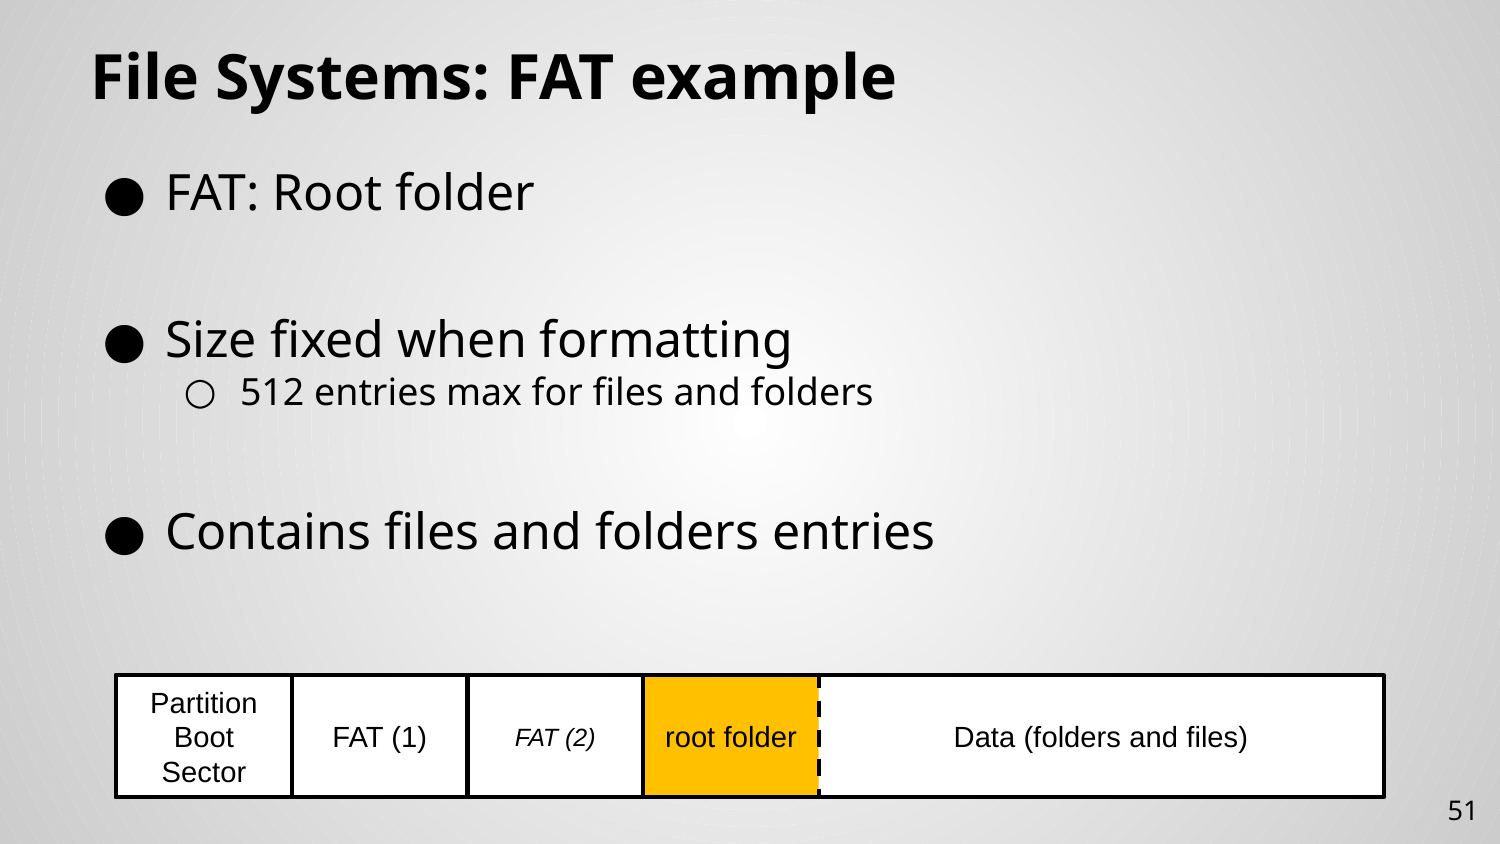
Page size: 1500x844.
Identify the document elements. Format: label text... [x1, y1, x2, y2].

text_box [115, 674, 1384, 798]
slide_number 51 [1403, 779, 1494, 844]
list FAT: Root folder Size fixed when formatting 512 entries max for files and folders Contains files and folders entries [75, 145, 1425, 808]
title File Systems: FAT example [75, 33, 1425, 128]
